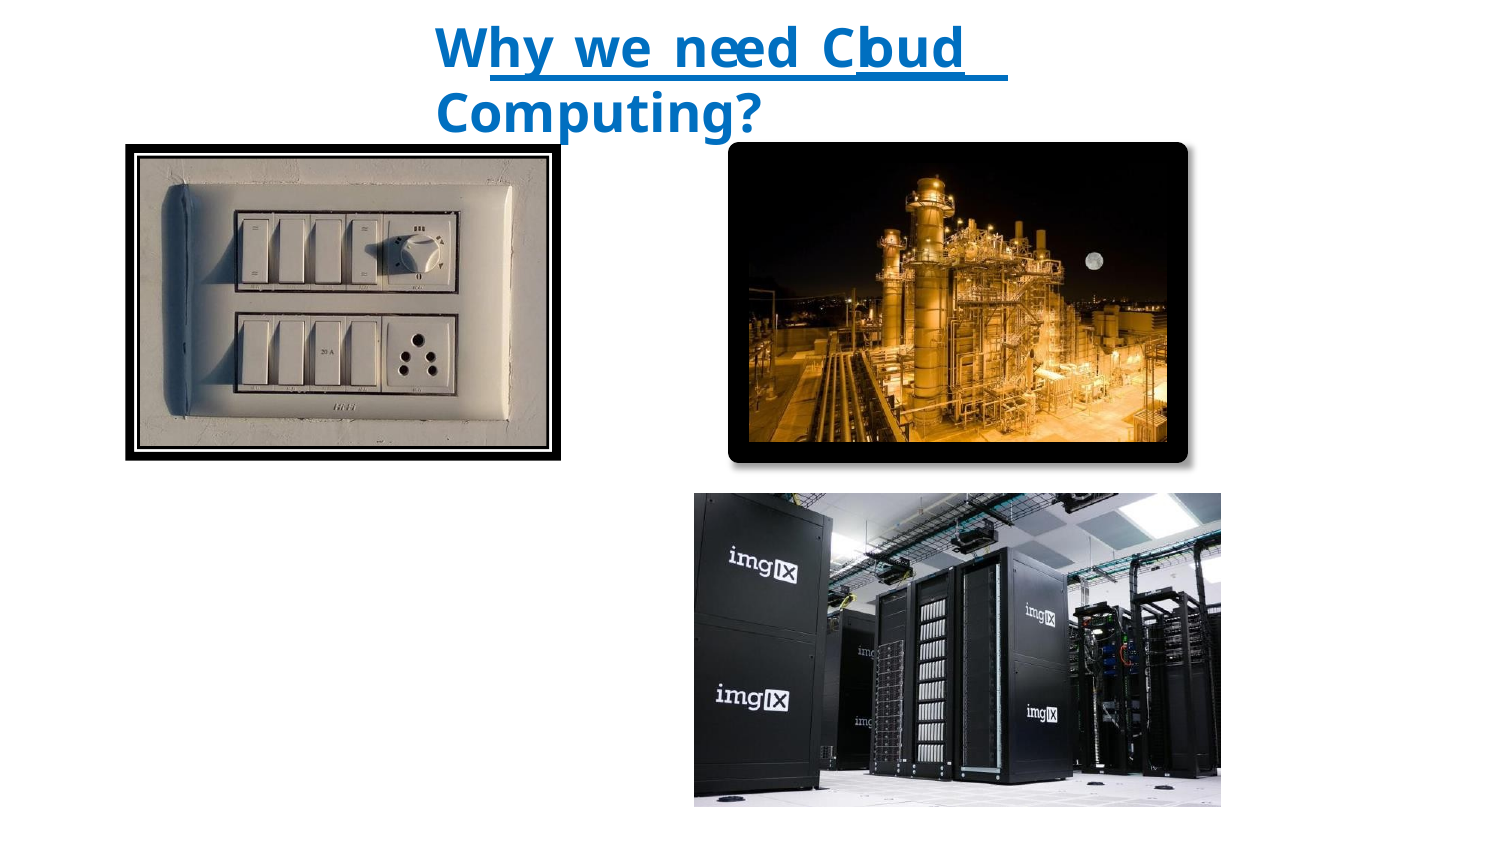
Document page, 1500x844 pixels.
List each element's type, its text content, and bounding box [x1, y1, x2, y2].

title Why we need Cloud Computing? [432, 11, 1068, 155]
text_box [725, 139, 1202, 477]
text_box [125, 143, 562, 461]
picture [694, 492, 1222, 808]
